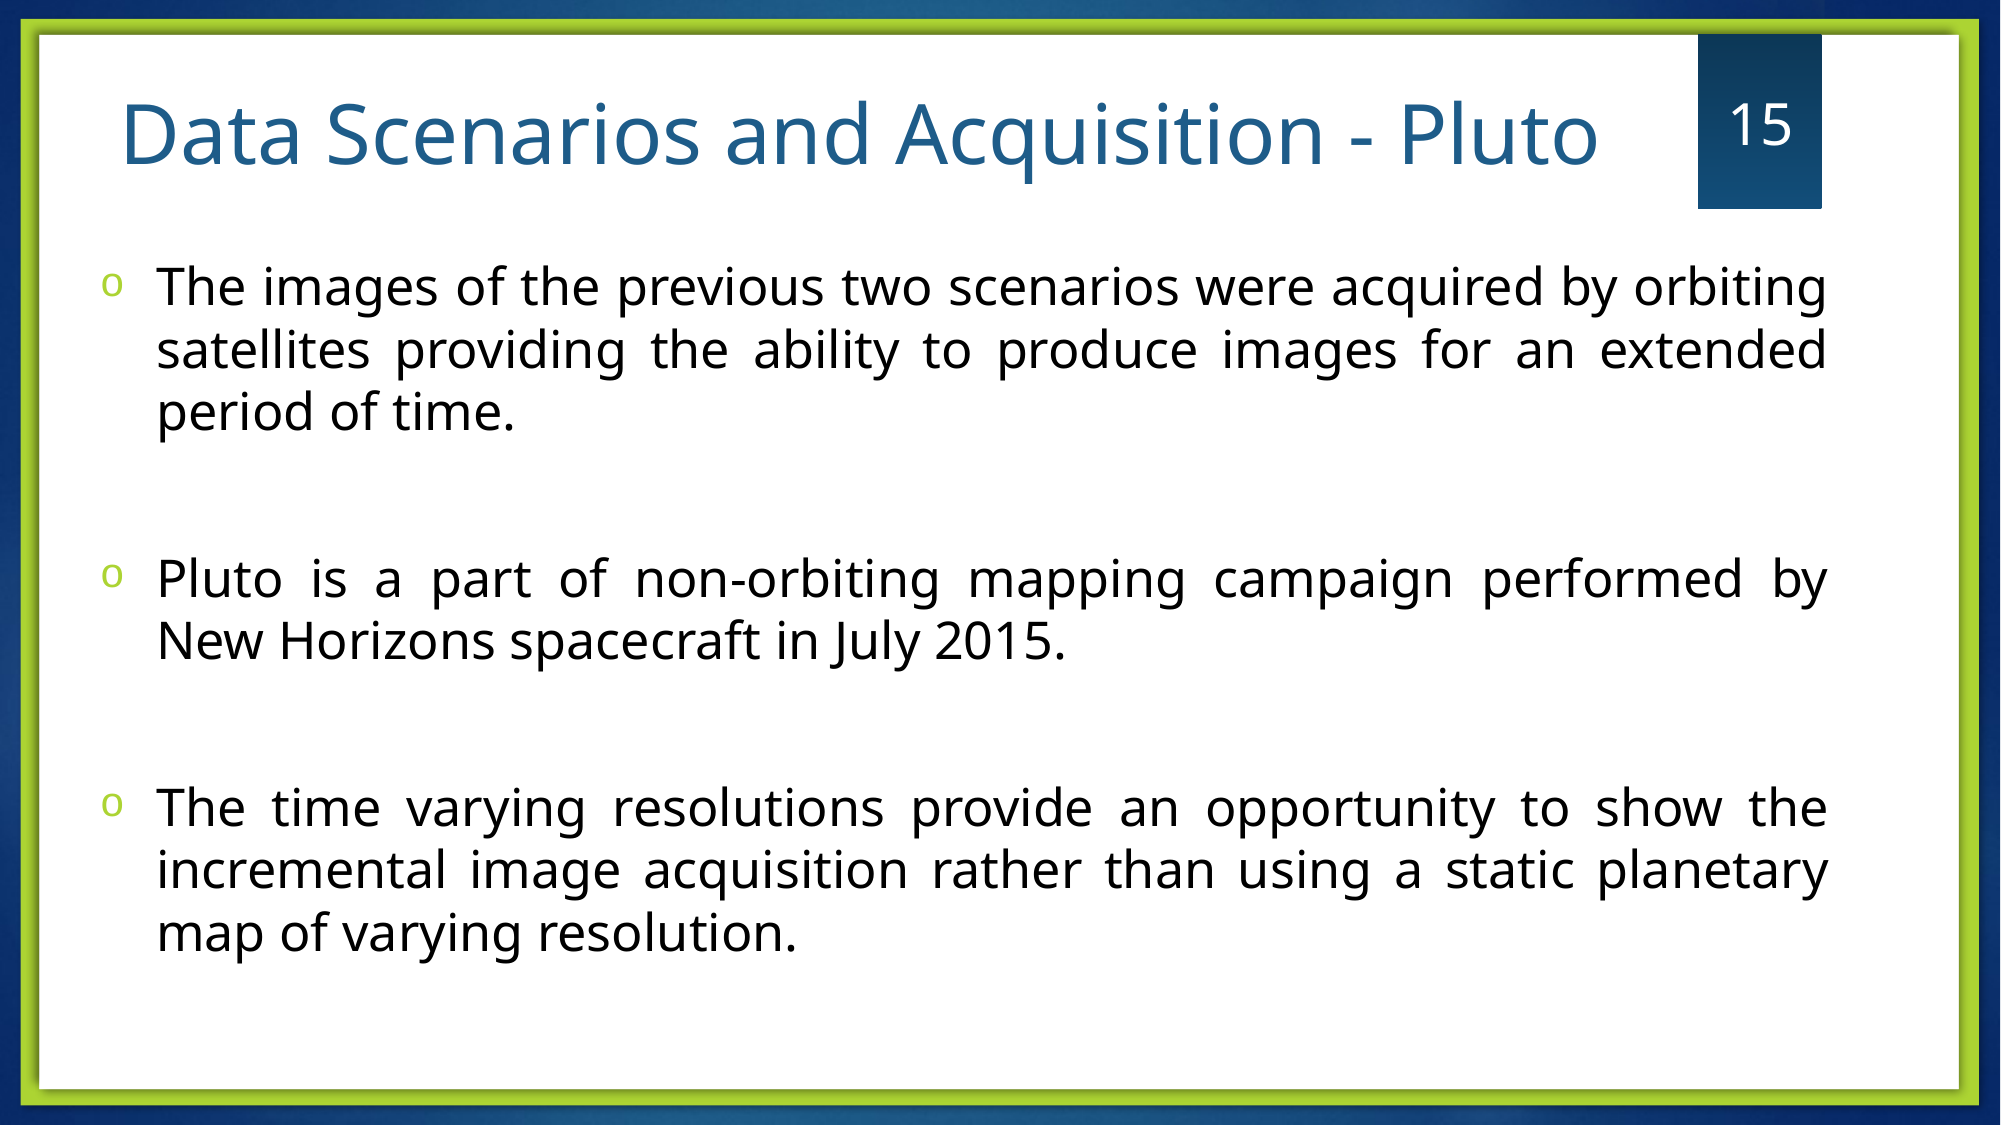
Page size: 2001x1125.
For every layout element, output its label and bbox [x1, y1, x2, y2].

text_box [0, 0, 2000, 1125]
